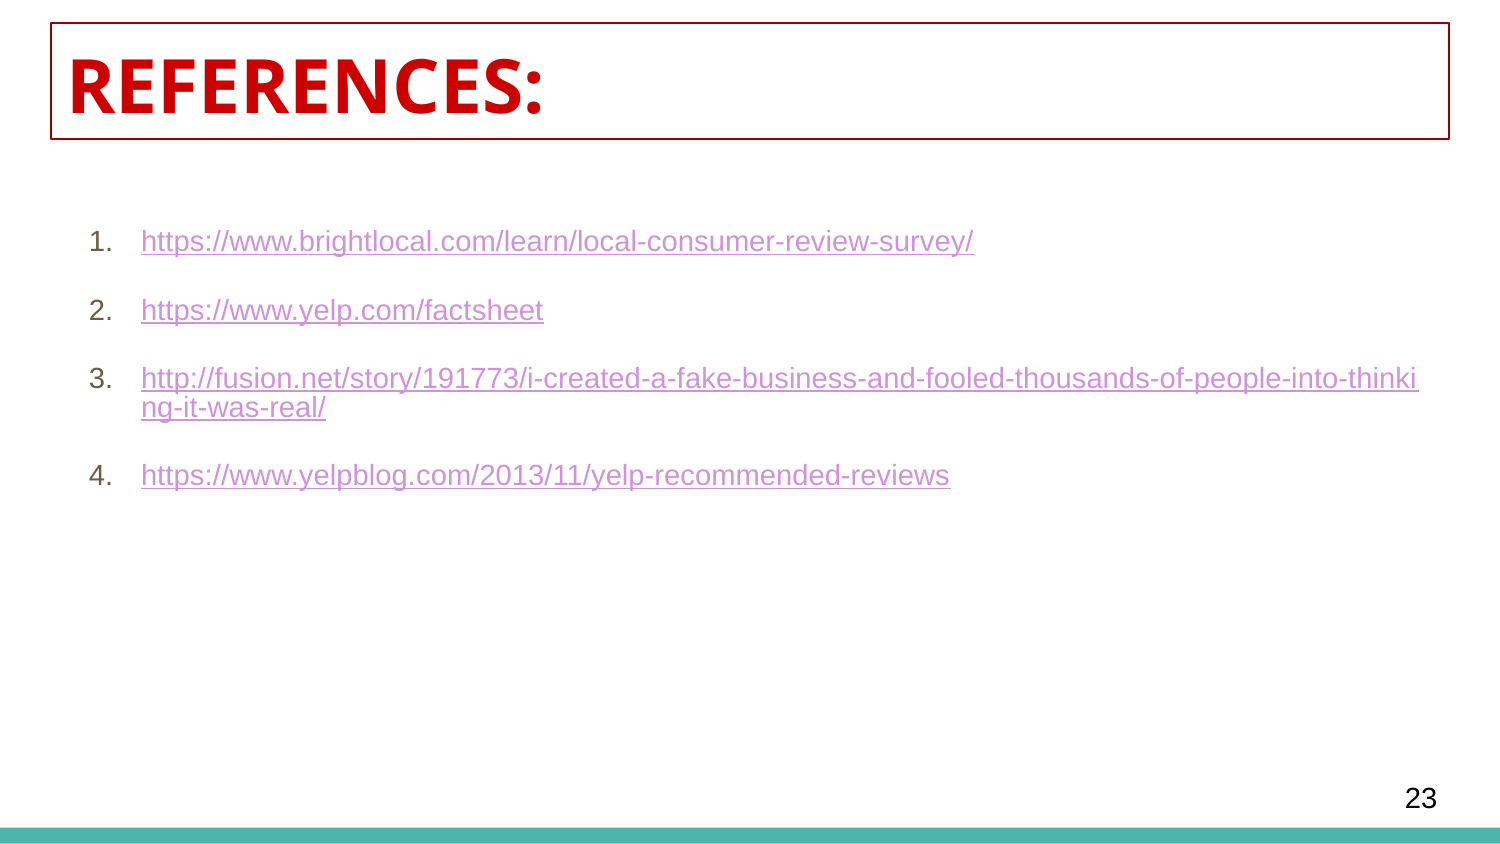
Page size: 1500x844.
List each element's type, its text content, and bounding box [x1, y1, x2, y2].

slide_number ‹#› [1389, 764, 1480, 830]
list https://www.brightlocal.com/learn/local-consumer-review-survey/ https://www.yelp.com/factsheet http://fusion.net/story/191773/i-created-a-fake-business-and-fooled-thousands-of-people-into-thinking-it-was-real/ https://www.yelpblog.com/2013/11/yelp-recommended-reviews [51, 207, 1449, 750]
title REFERENCES: [51, 23, 1449, 140]
